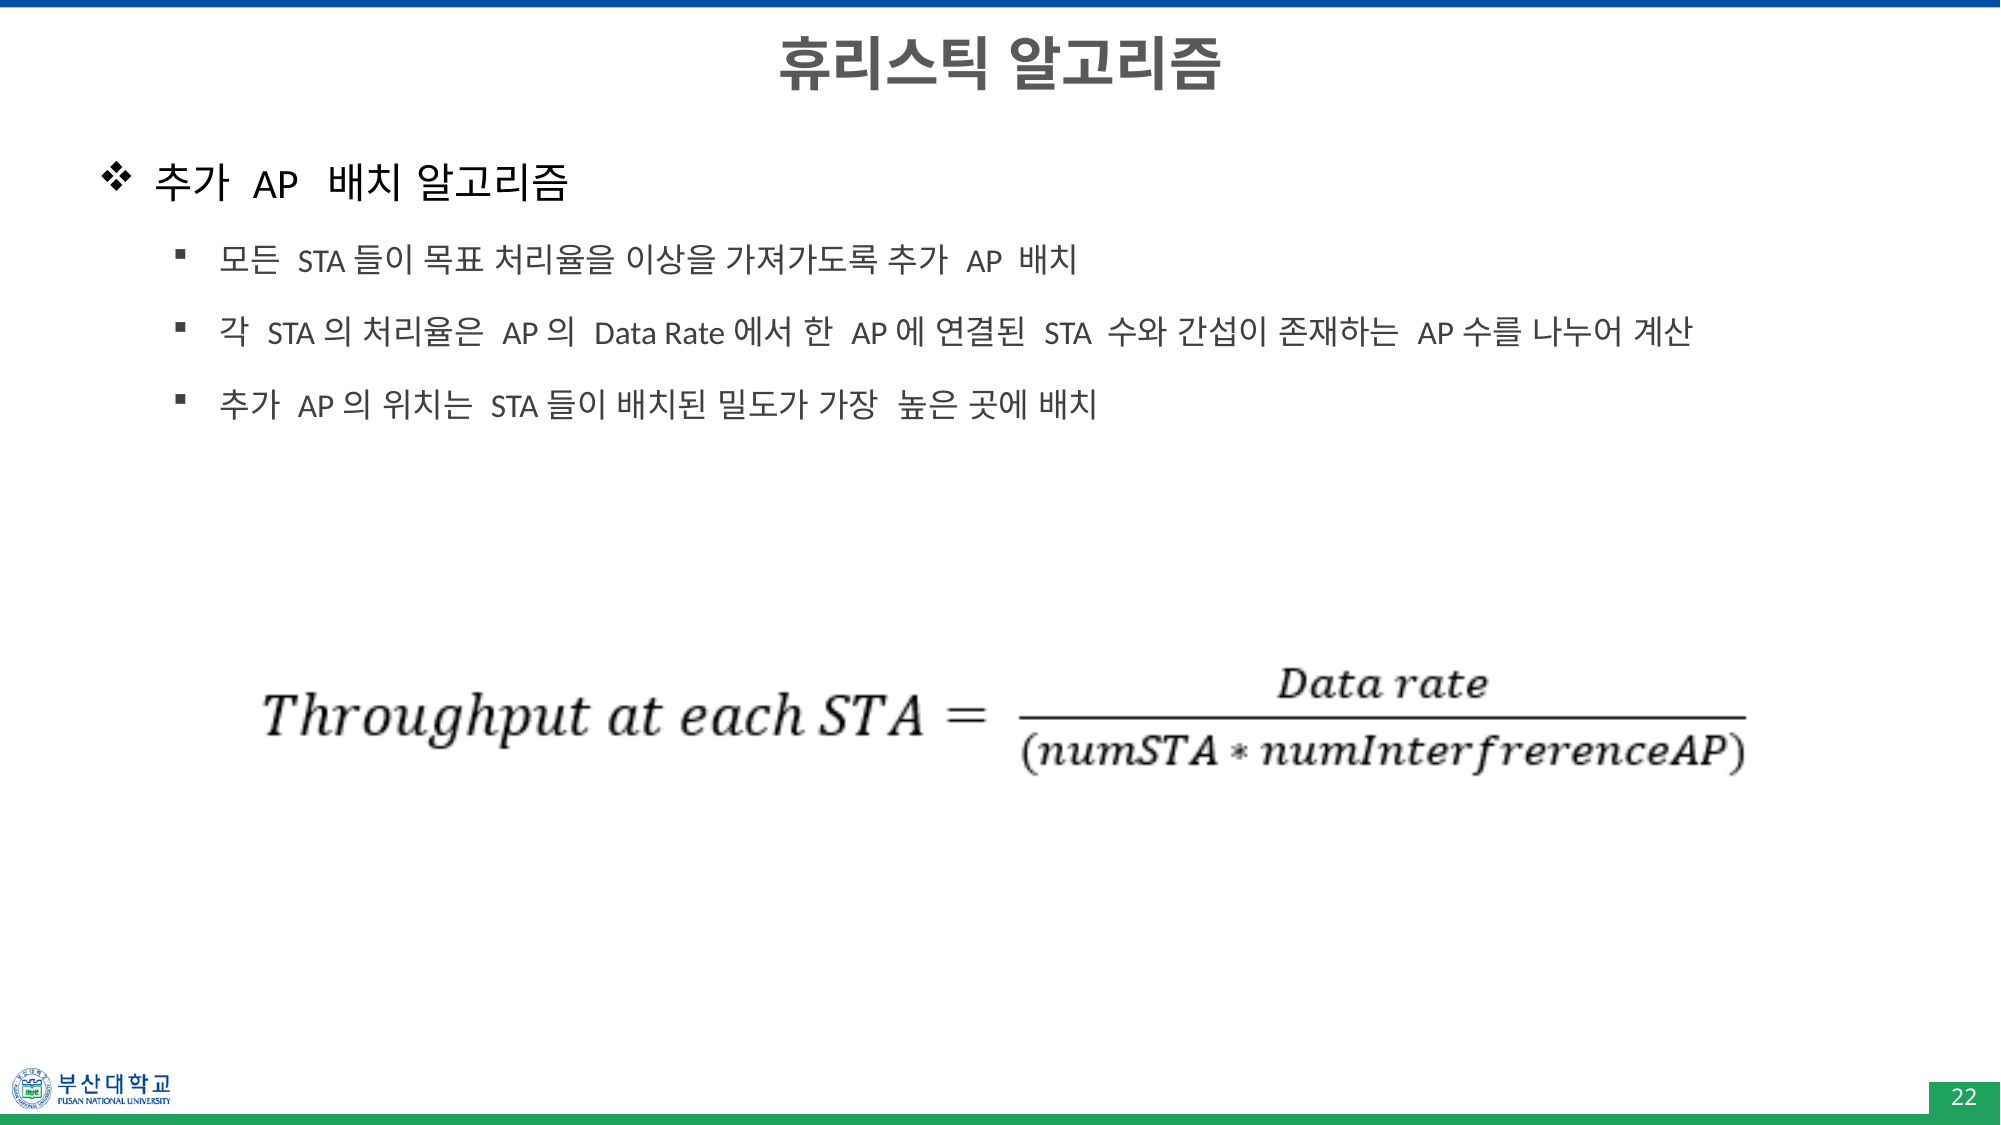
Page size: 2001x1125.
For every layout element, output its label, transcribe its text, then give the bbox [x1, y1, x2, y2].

text_box [0, 0, 2000, 75]
picture [172, 621, 1818, 835]
slide_number 22 [1929, 1082, 2000, 1115]
picture [12, 1068, 170, 1109]
title 휴리스틱 알고리즘 [39, 75, 1962, 113]
list 추가 AP 배치 알고리즘 모든 STA들이 목표 처리율을 이상을 가져가도록 추가 AP 배치 각 STA의 처리율은 AP의 Data Rate에서 한 AP에 연결된 STA 수와 간섭이 존재하는 AP수를 나누어 계산 추가 AP의 위치는 STA들이 배치된 밀도가 가장 높은 곳에 배치 [82, 123, 1962, 1058]
